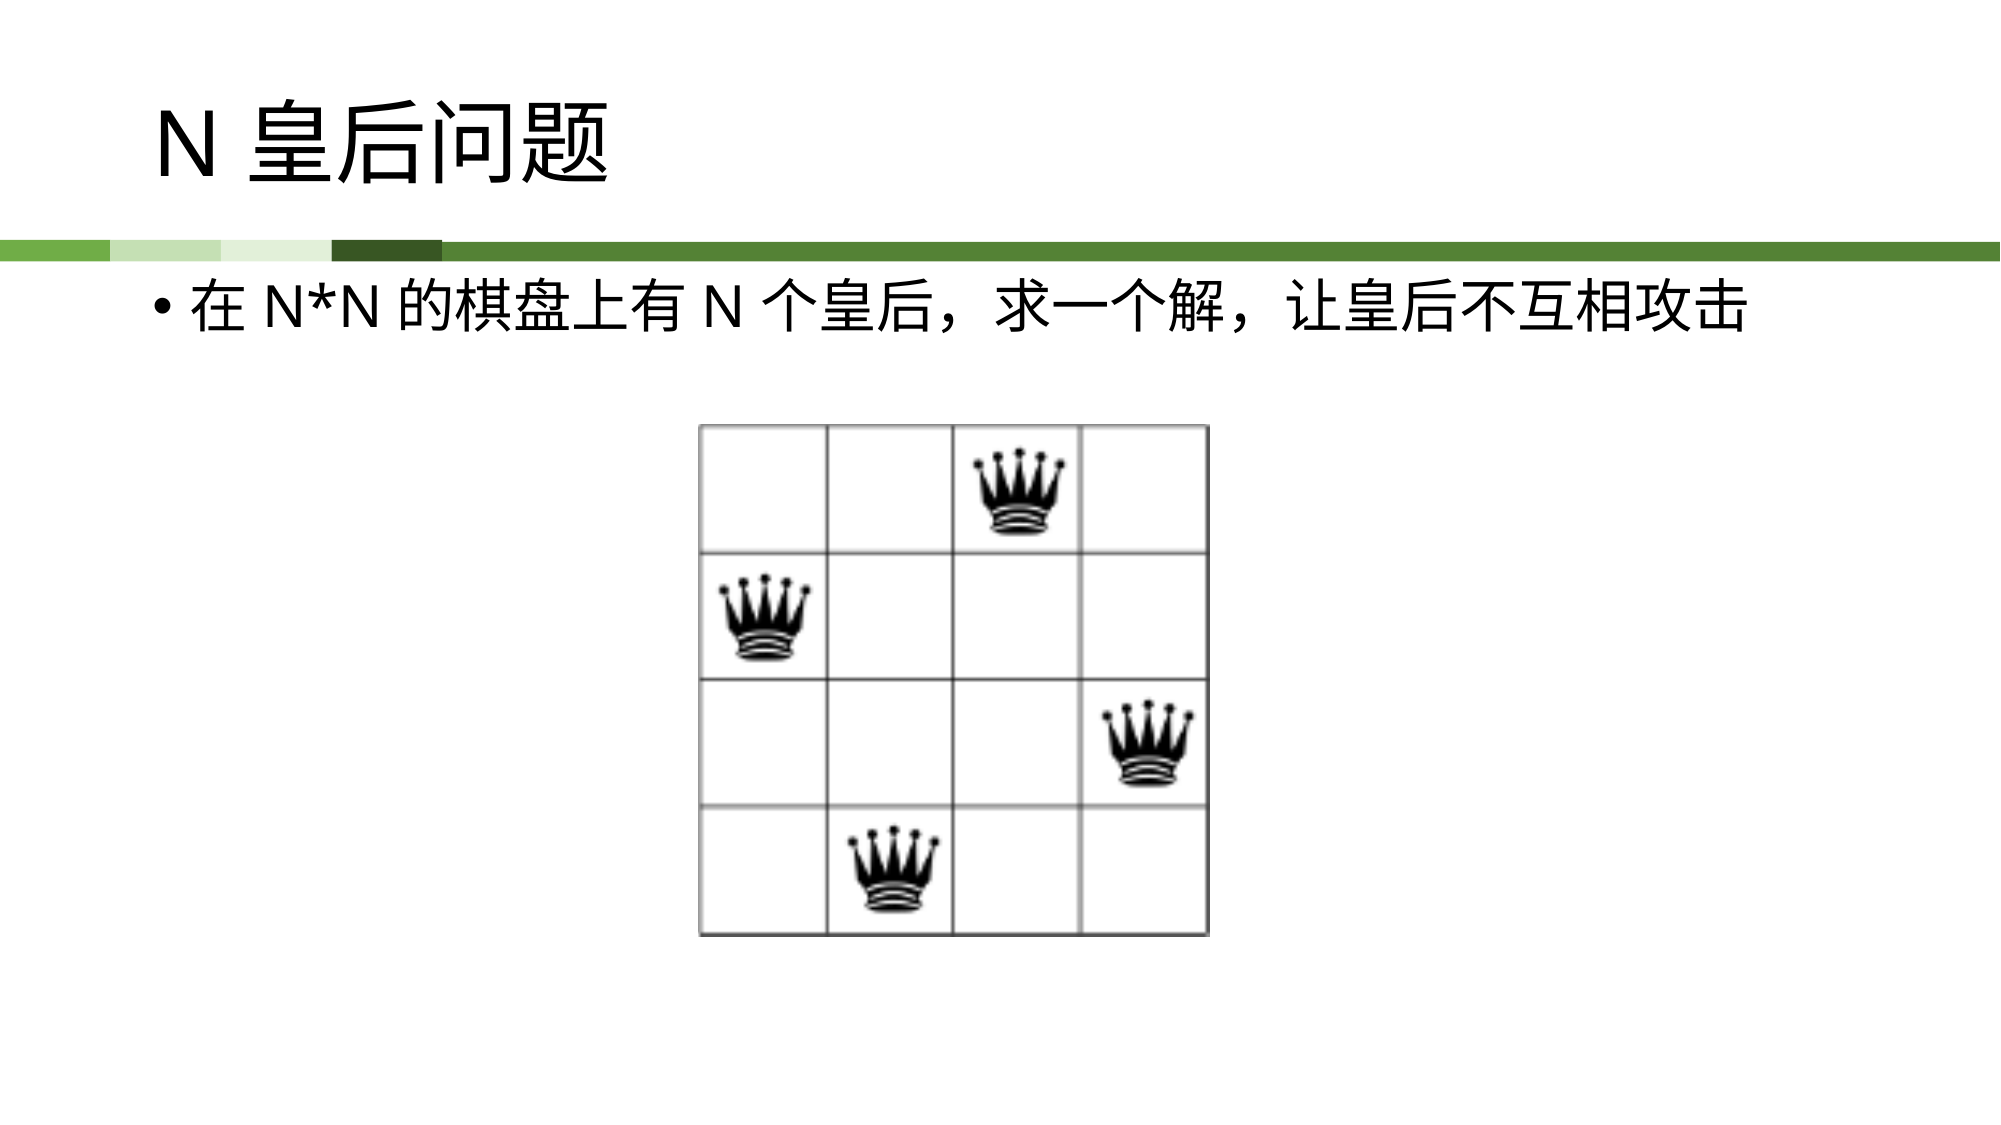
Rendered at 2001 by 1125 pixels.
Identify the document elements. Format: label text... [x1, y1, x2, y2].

title N皇后问题 [137, 59, 1863, 234]
picture [698, 424, 1210, 937]
list 在N*N的棋盘上有N个皇后，求一个解，让皇后不互相攻击 [137, 269, 1863, 1014]
